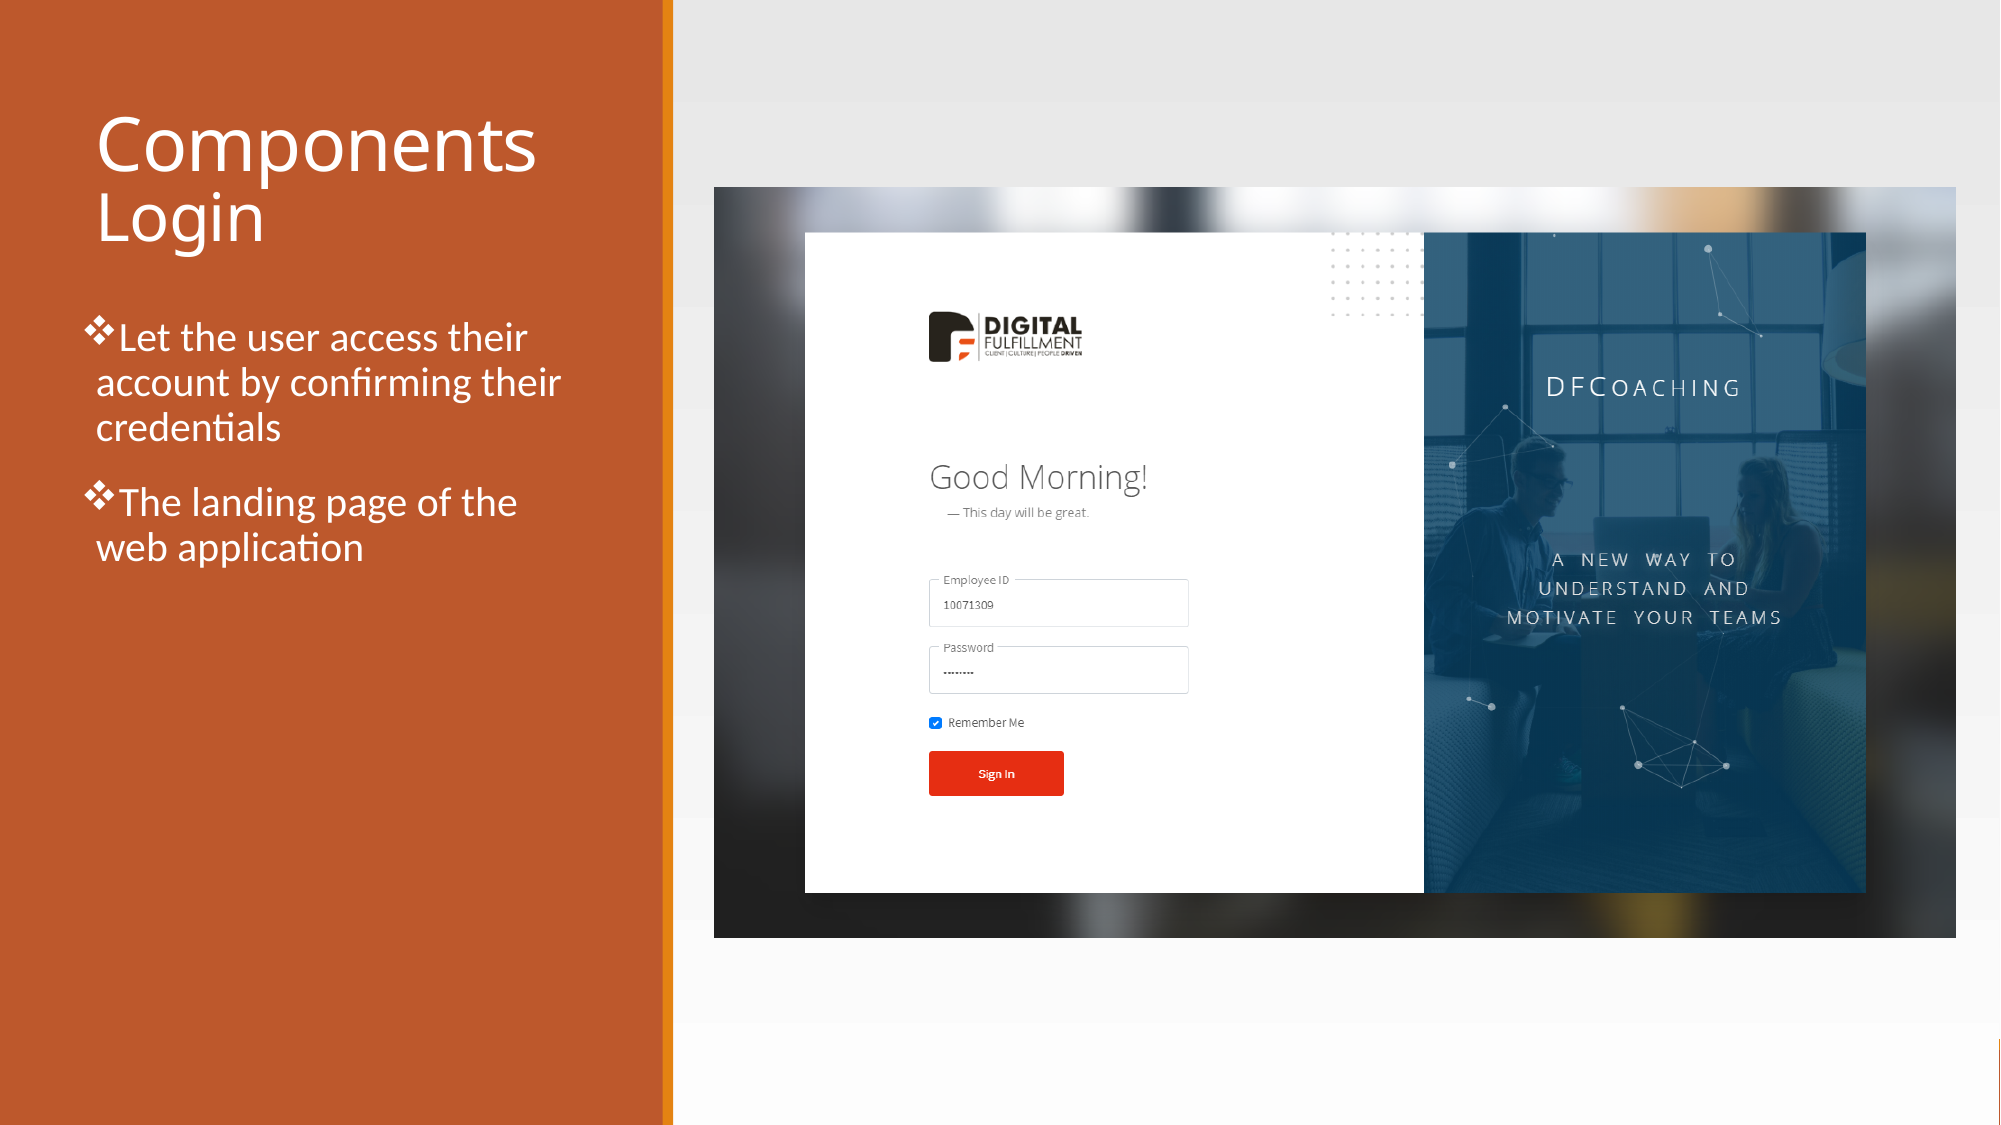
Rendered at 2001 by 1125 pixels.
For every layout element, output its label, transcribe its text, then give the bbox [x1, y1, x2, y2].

text_box [0, 0, 661, 1125]
text_box [674, 0, 2000, 1125]
title Components Login [80, 84, 587, 263]
picture [713, 186, 1956, 938]
list Let the user access their account by confirming their credentials The landing page of the web application [80, 308, 587, 1041]
text_box [661, 0, 674, 1125]
